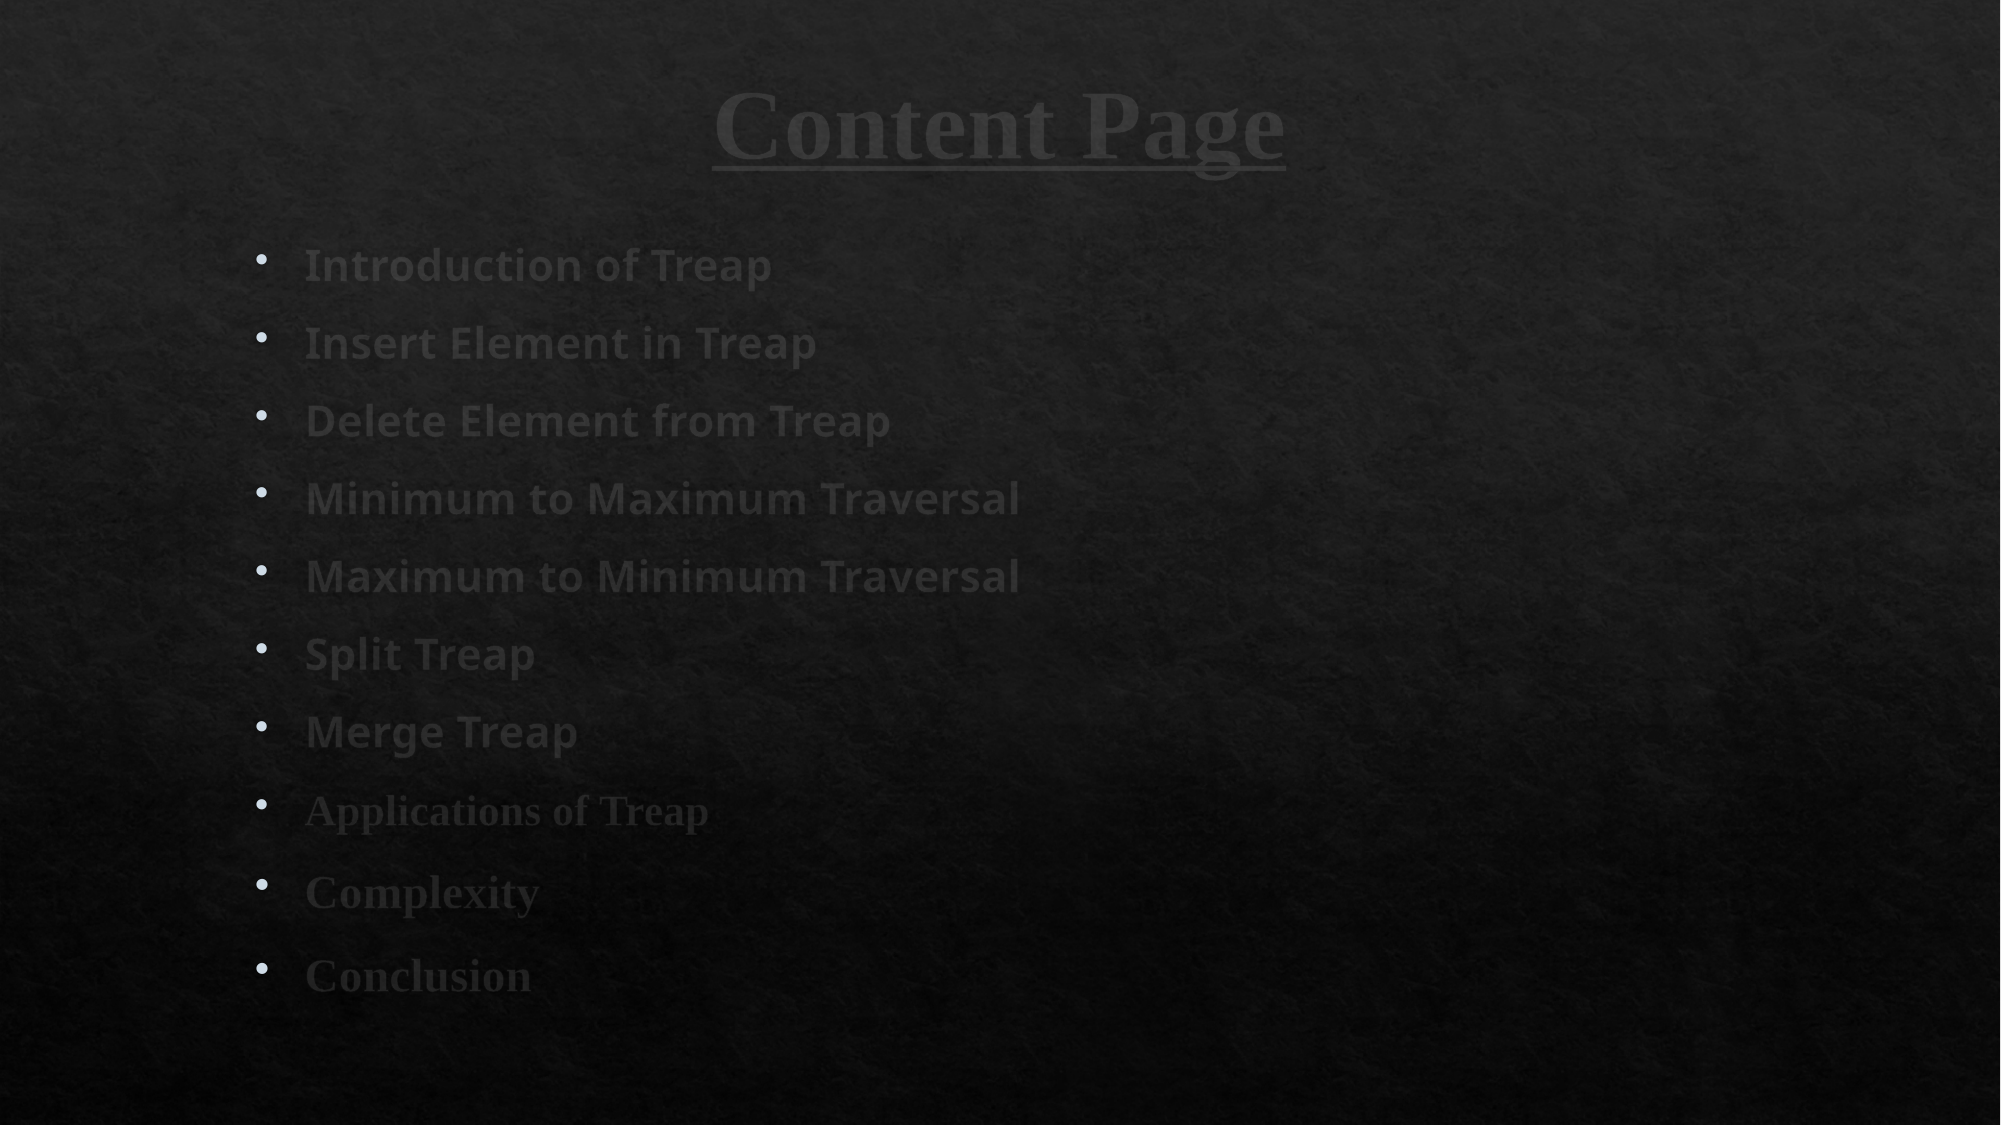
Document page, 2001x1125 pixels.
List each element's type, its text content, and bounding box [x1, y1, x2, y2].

title Content Page [149, 41, 1849, 212]
list Introduction of Treap Insert Element in Treap Delete Element from Treap Minimum to Maximum Traversal Maximum to Minimum Traversal Split Treap Merge Treap Applications of Treap Complexity Conclusion [235, 224, 1763, 1013]
